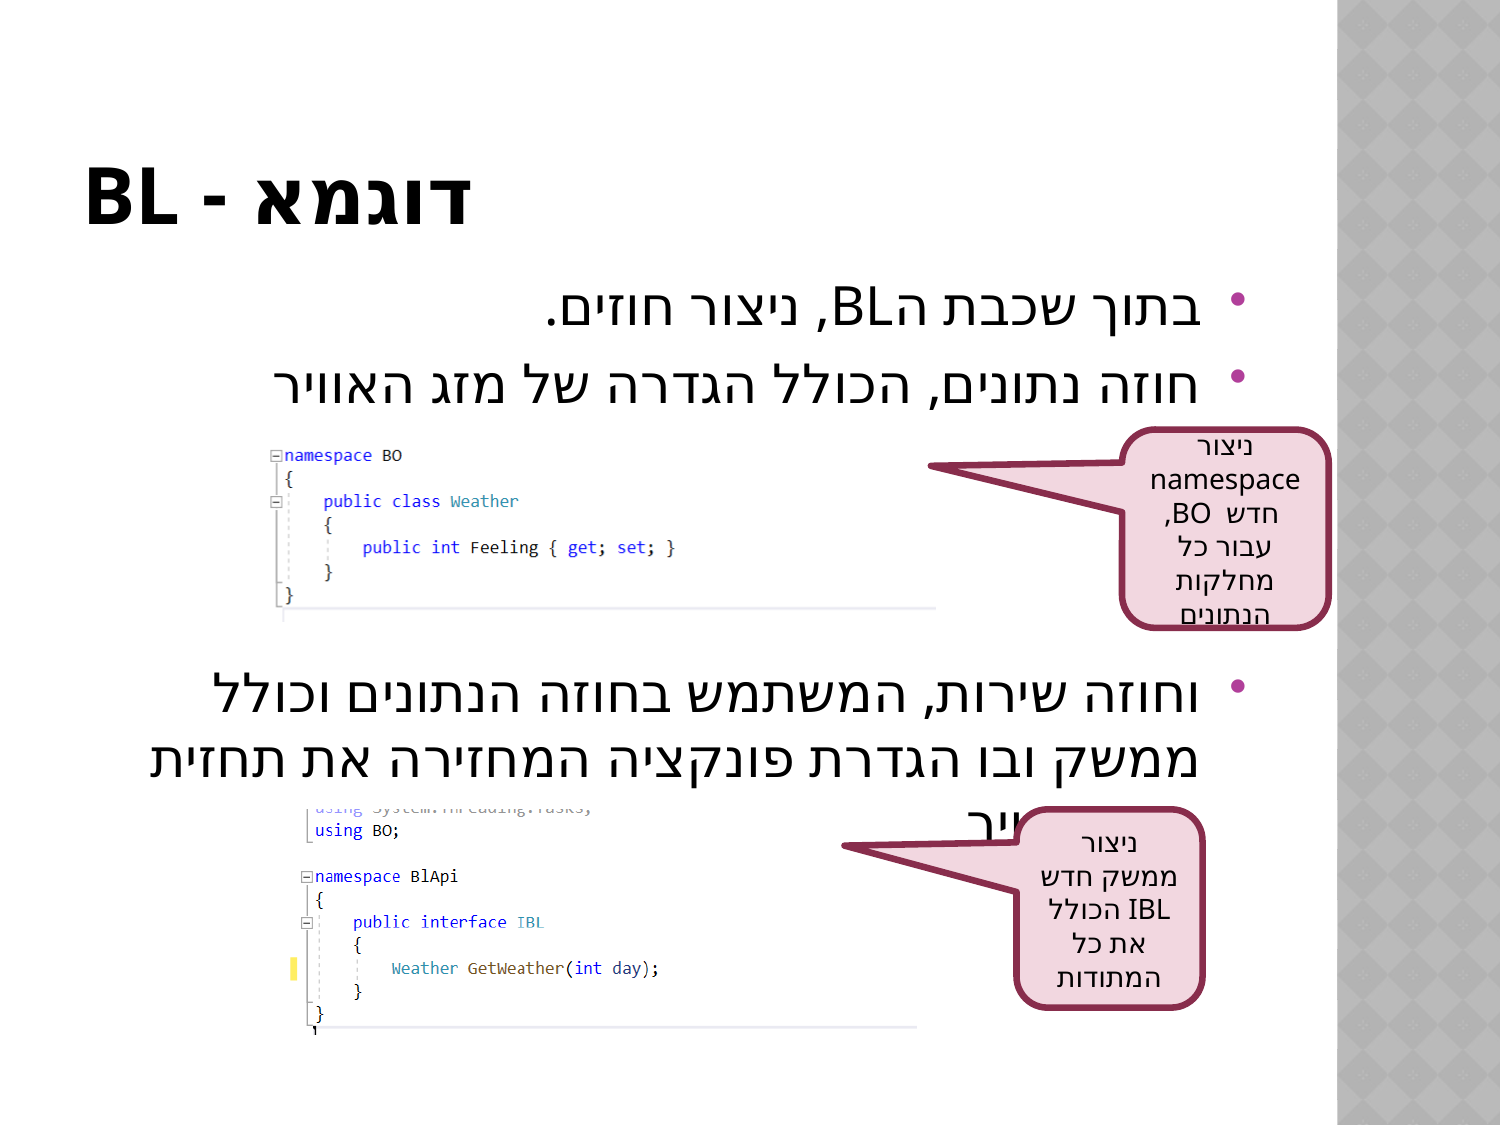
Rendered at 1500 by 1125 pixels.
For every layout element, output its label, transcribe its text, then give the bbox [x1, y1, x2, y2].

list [1337, 0, 1500, 1125]
picture [277, 808, 918, 1036]
list בתוך שכבת הBL, ניצור חוזים. חוזה נתונים, הכולל הגדרה של מזג האוויר וחוזה שירות, המשתמש בחוזה הנתונים וכולל ממשק ובו הגדרת פונקציה המחזירה את תחזית מזג האוויר [75, 264, 1263, 1059]
text_box ניצור namespace חדש BO, עבור כל מחלקות הנתונים [940, 426, 1333, 632]
text_box ניצור ממשק חדש IBL הכולל את כל המתודות [922, 806, 1206, 1011]
picture [246, 429, 937, 622]
title דוגמא - BL [75, 52, 1263, 240]
